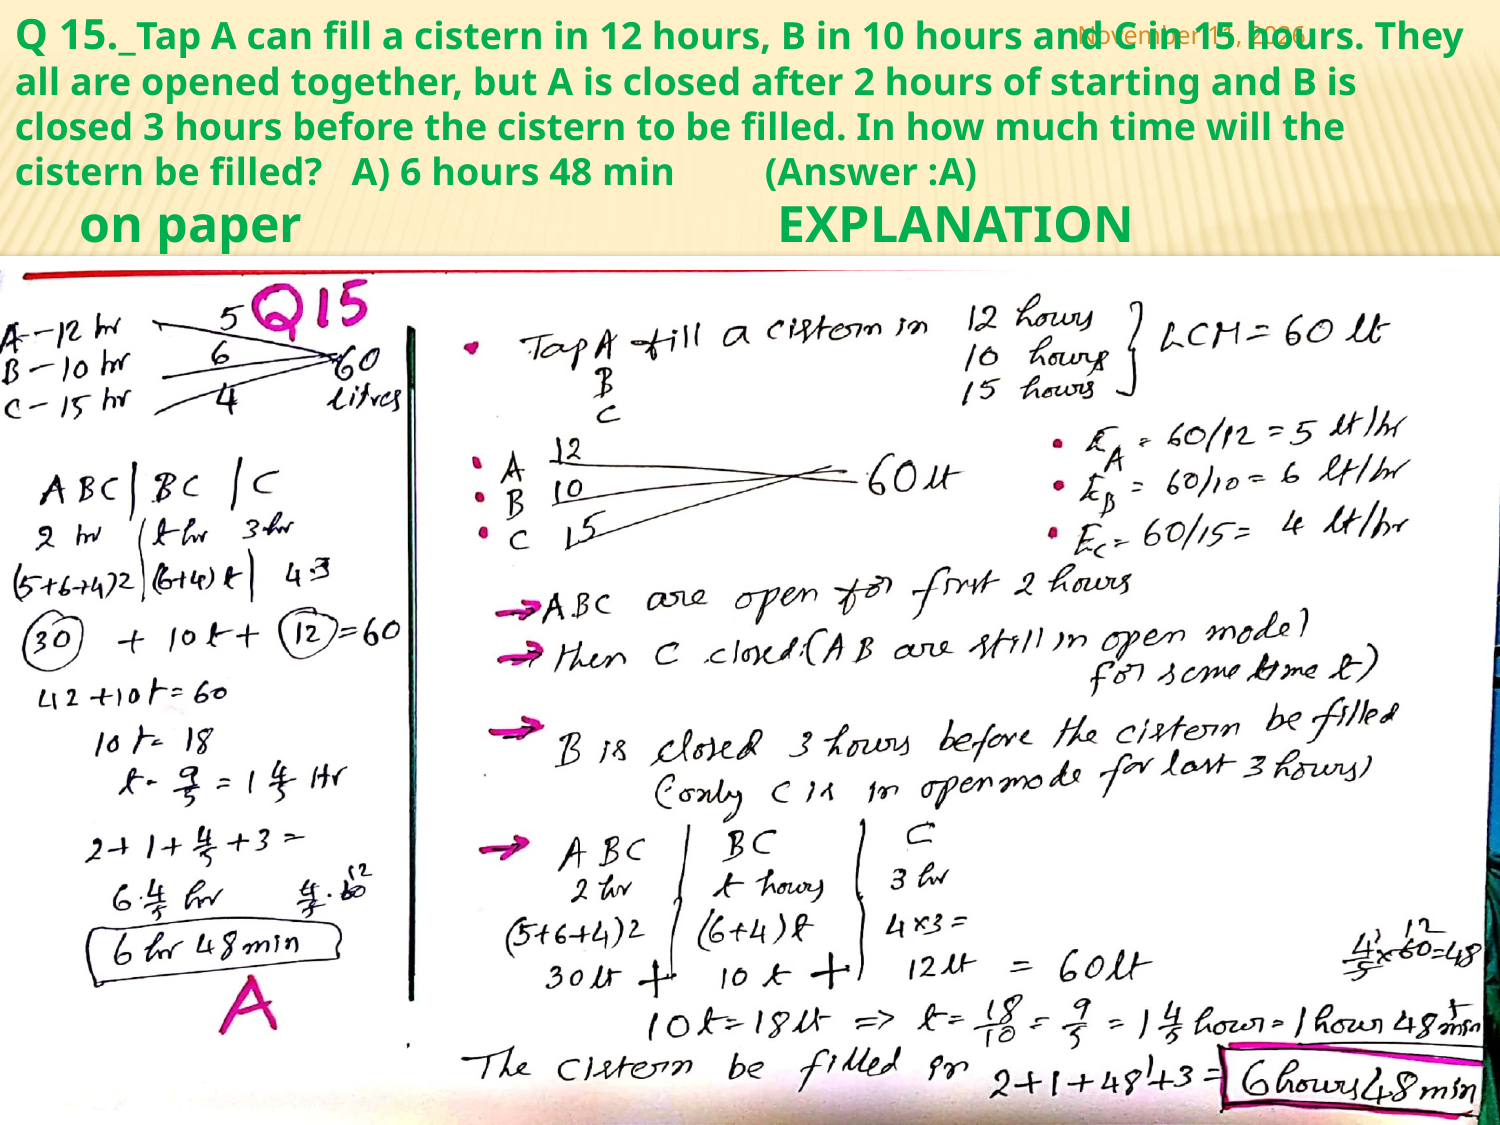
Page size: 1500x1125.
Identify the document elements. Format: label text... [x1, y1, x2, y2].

text_box Q 15._Tap A can fill a cistern in 12 hours, B in 10 hours and C in 15 hours. They all are opened together, but A is closed after 2 hours of starting and B is closed 3 hours before the cistern to be filled. In how much time will the cistern be filled? A) 6 hours 48 min (Answer :A) on paper EXPLANATION [0, 0, 1500, 260]
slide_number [1062, 12, 1475, 60]
picture [0, 269, 1500, 1125]
